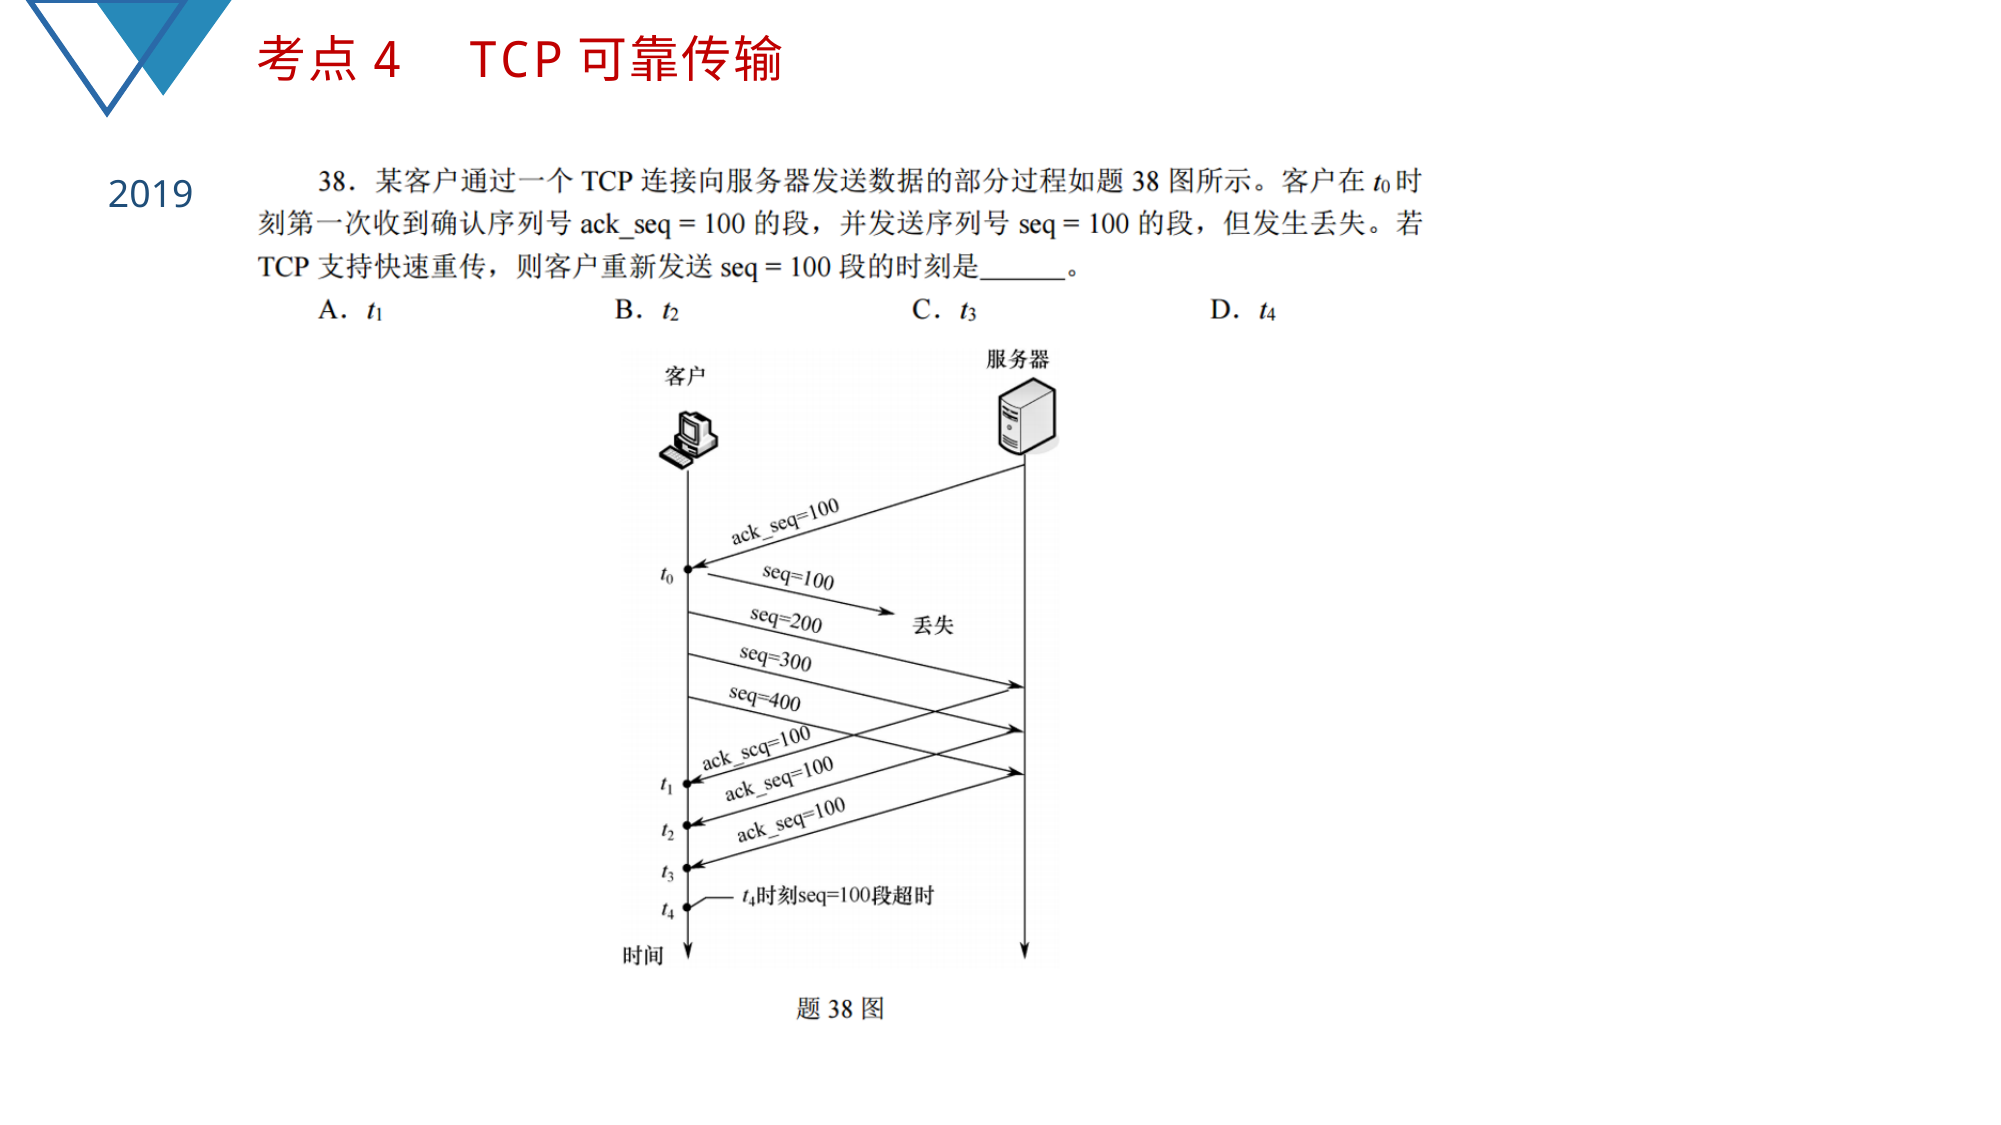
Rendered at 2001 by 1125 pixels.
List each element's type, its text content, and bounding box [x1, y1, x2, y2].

picture [254, 157, 1437, 1033]
text_box 2019 [93, 163, 217, 223]
text_box 考点4 TCP可靠传输 [241, 20, 1254, 95]
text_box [29, 0, 232, 113]
